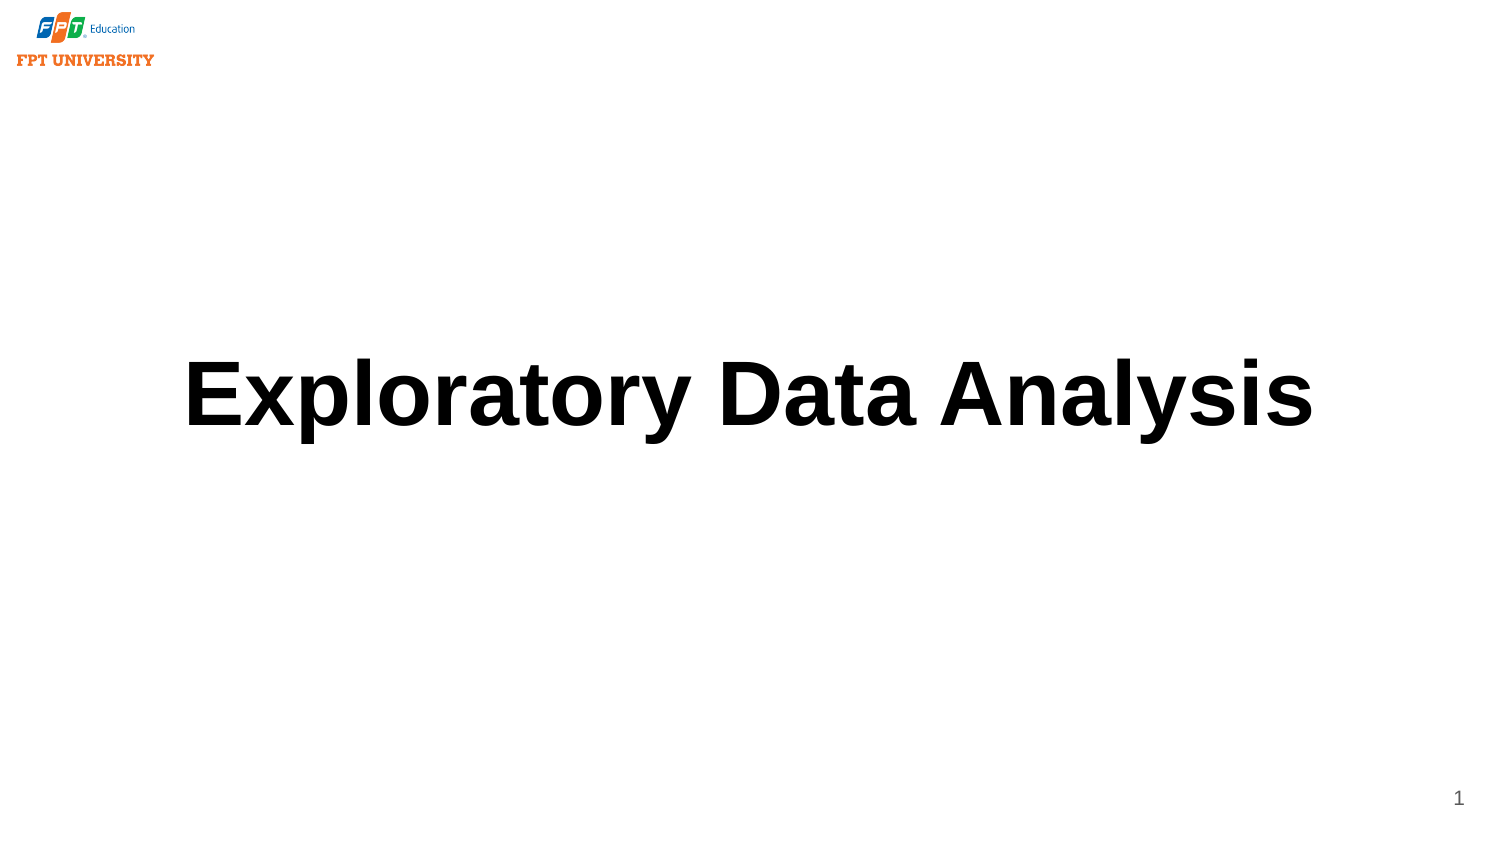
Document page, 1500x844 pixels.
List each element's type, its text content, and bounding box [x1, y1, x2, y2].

slide_number 1 [1389, 764, 1480, 830]
title Exploratory Data Analysis [51, 122, 1449, 459]
picture [11, 1, 160, 77]
